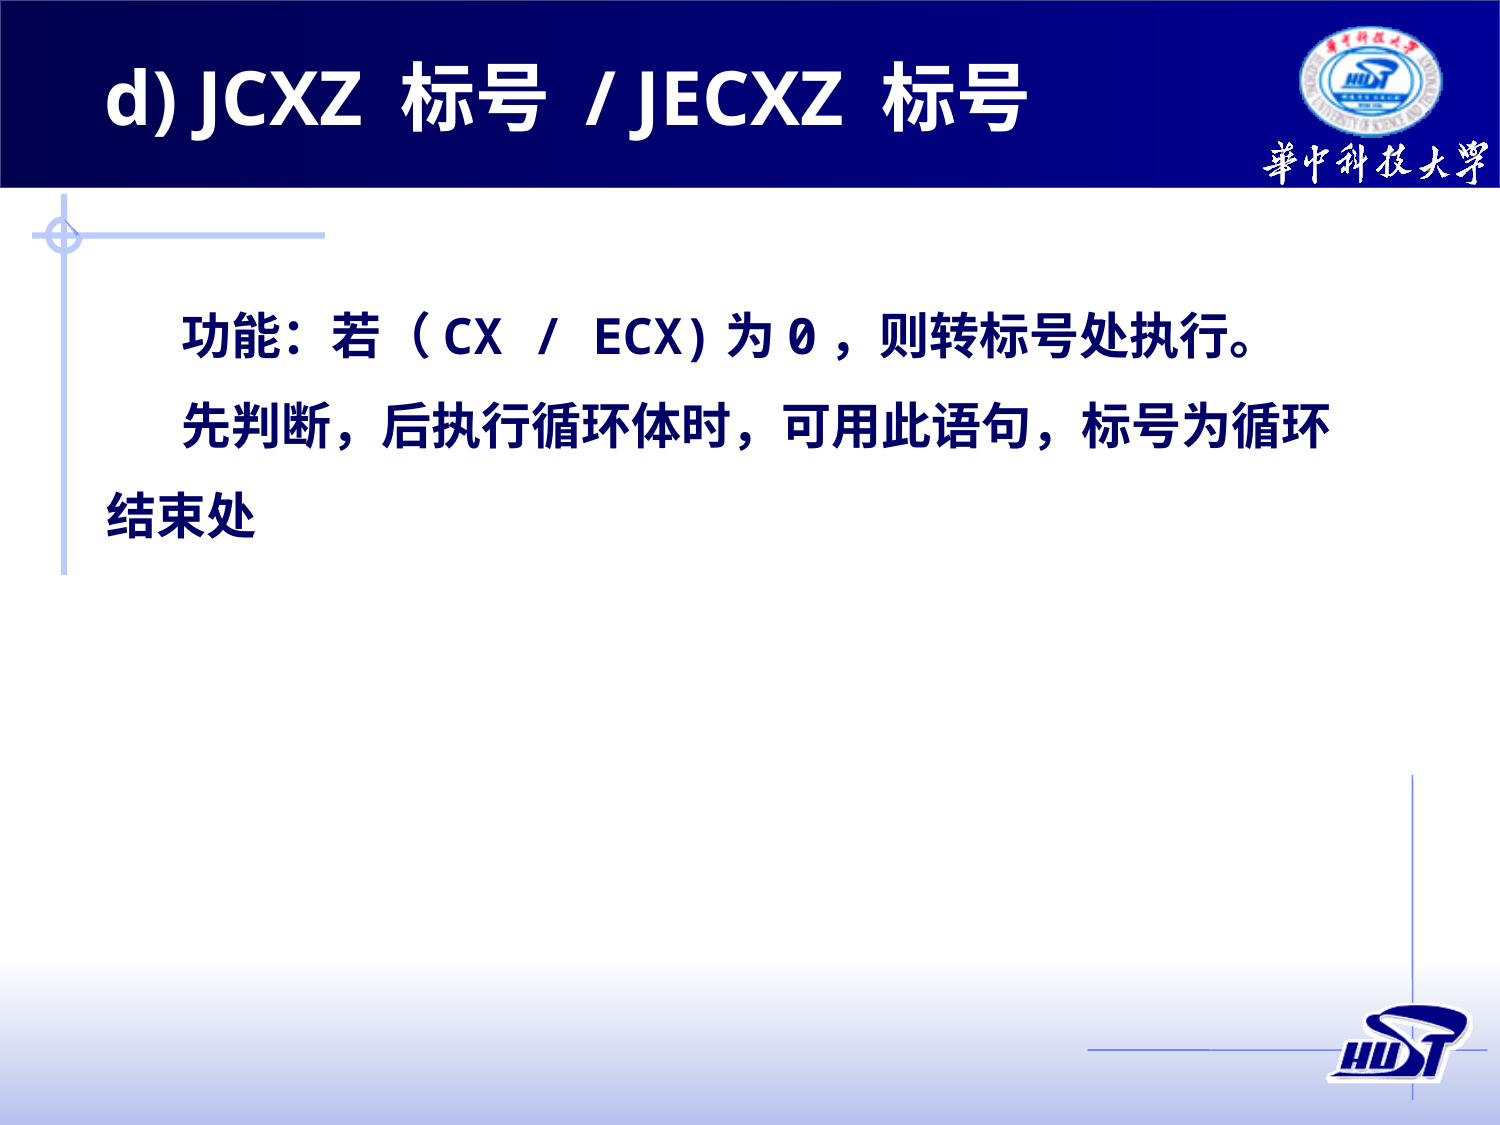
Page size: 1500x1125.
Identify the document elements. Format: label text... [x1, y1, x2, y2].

text_box 功能：若（CX / ECX)为0，则转标号处执行。 先判断，后执行循环体时，可用此语句，标号为循环结束处 [91, 267, 1365, 595]
text_box d) JCXZ 标号 / JECXZ 标号 [89, 42, 1308, 148]
picture [1262, 140, 1488, 185]
picture [1299, 26, 1443, 138]
